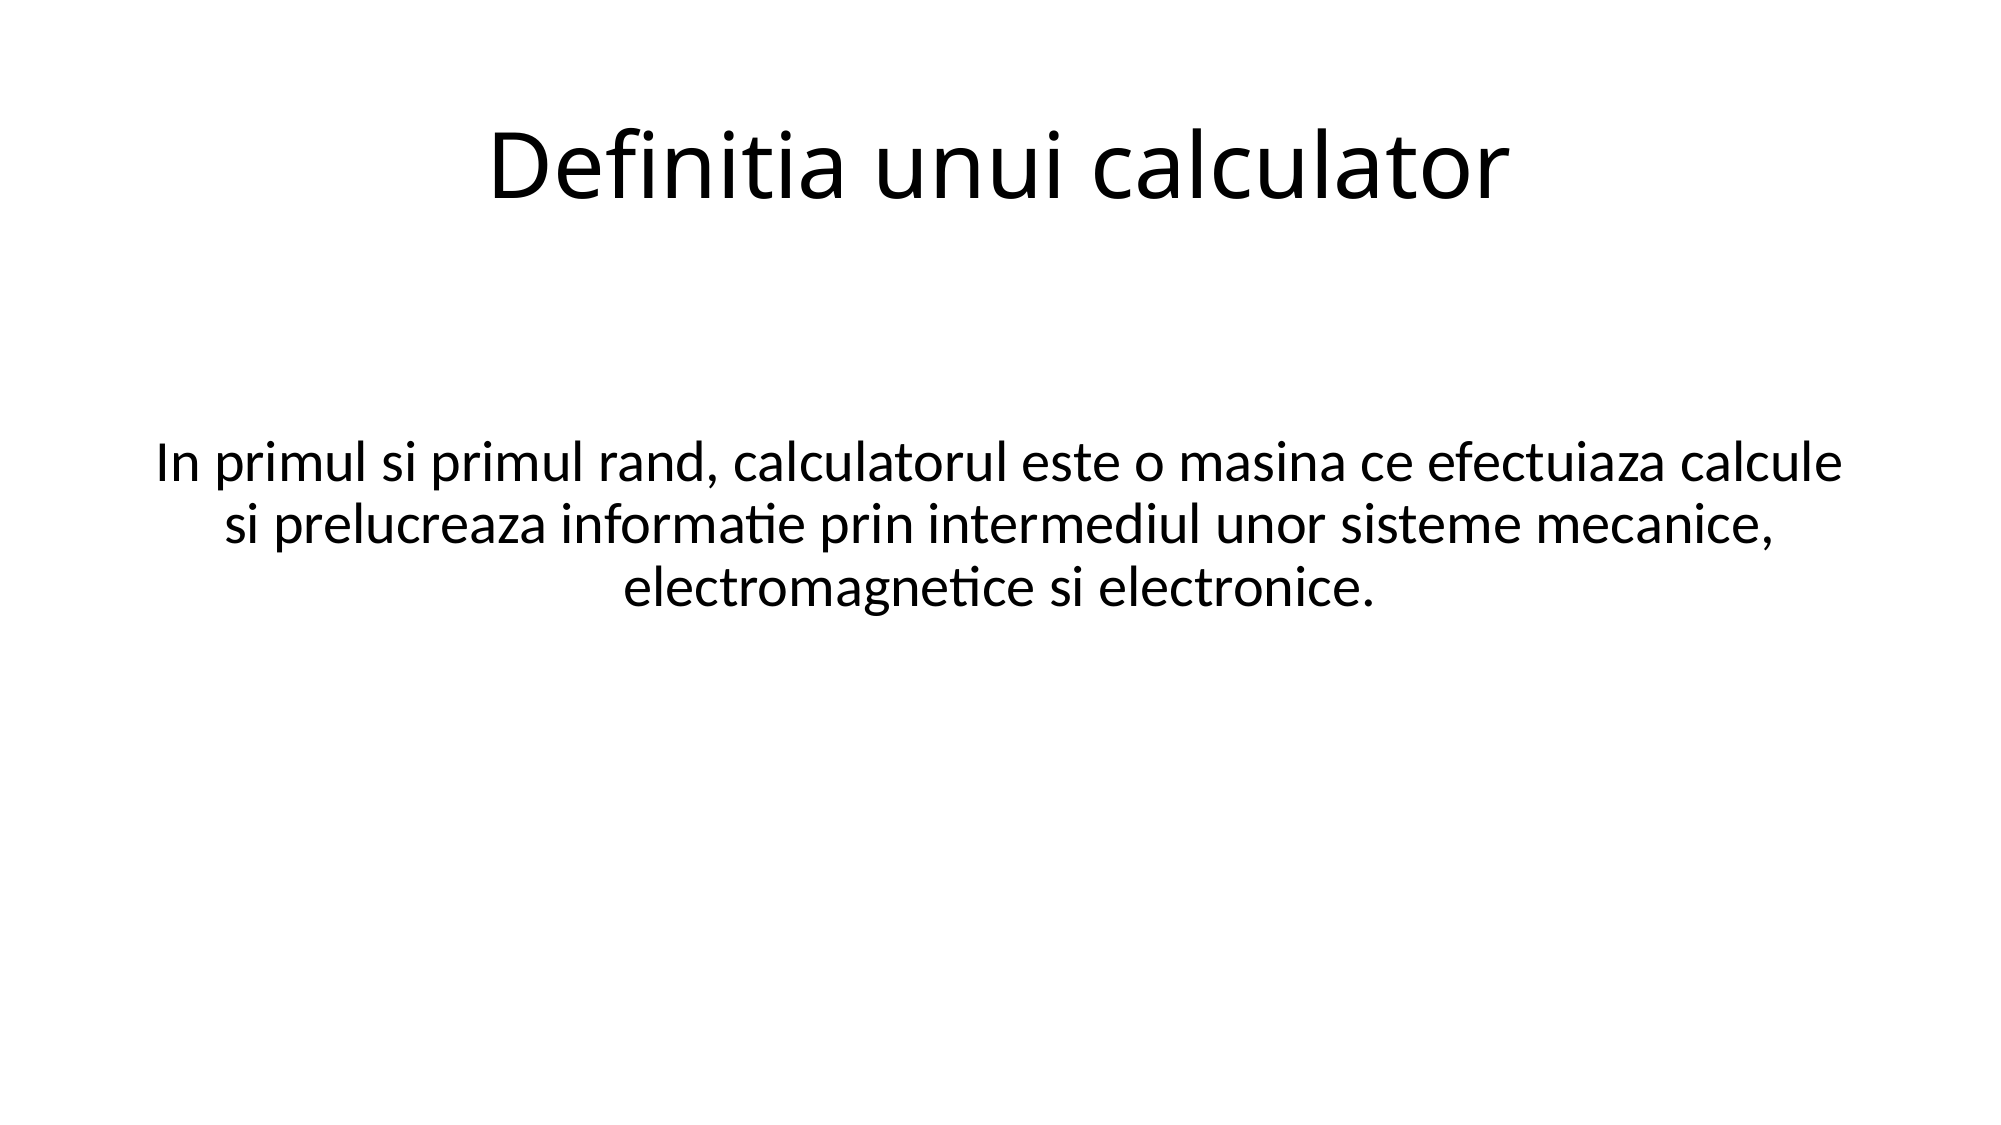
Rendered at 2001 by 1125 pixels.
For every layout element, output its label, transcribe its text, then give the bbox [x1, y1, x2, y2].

title Definitia unui calculator [137, 59, 1863, 278]
list In primul si primul rand, calculatorul este o masina ce efectuiaza calcule si prelucreaza informatie prin intermediul unor sisteme mecanice, electromagnetice si electronice. [137, 423, 1863, 702]
